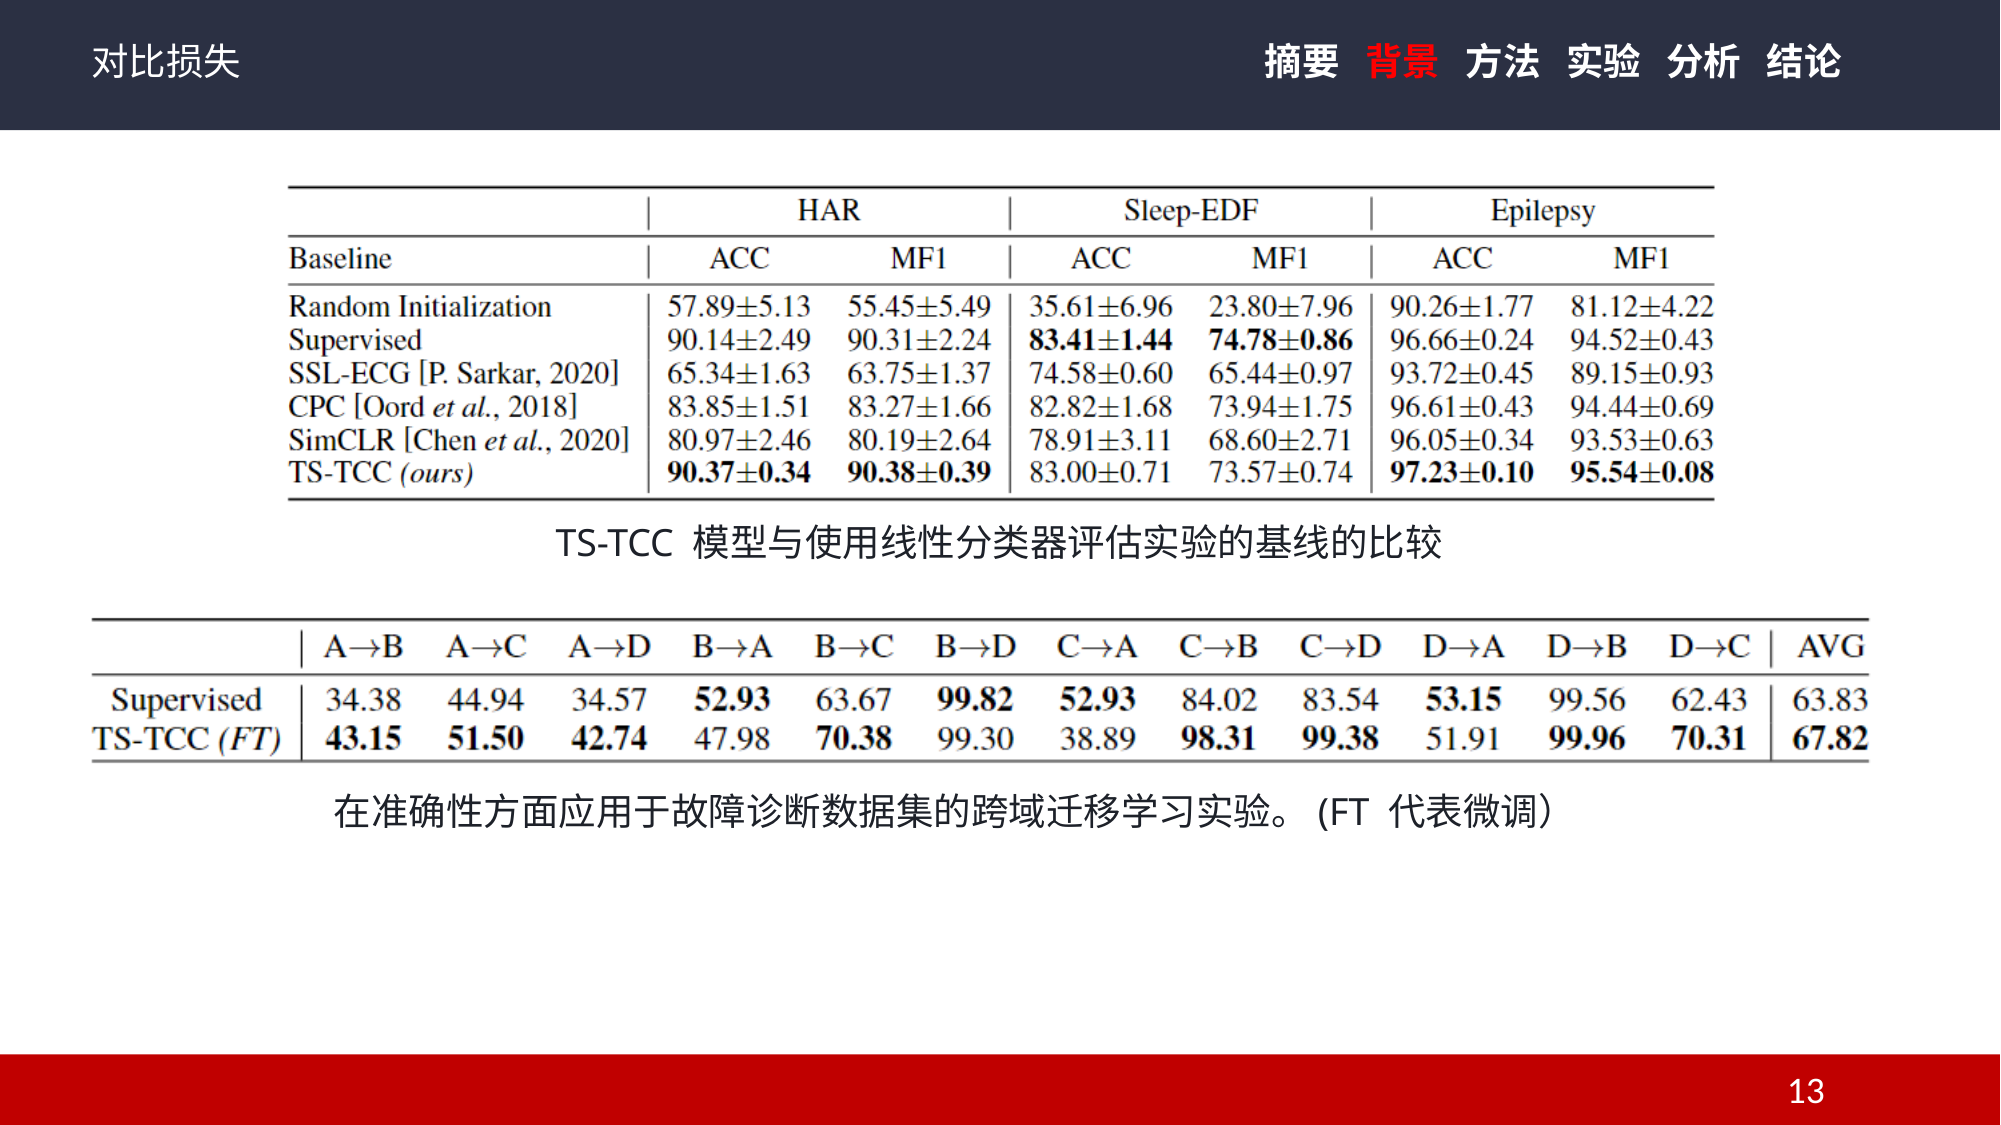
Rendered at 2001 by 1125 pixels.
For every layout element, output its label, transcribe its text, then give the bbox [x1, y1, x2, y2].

text_box TS-TCC 模型与使用线性分类器评估实验的基线的比较 [540, 512, 1541, 571]
text_box 摘要 背景 方法 实验 分析 结论 [1250, 30, 1924, 91]
text_box 对比损失 [76, 30, 325, 91]
picture [76, 599, 1887, 781]
slide_number 13 [1389, 1058, 1840, 1119]
text_box 在准确性方面应用于故障诊断数据集的跨域迁移学习实验。(FT 代表微调） [319, 781, 1638, 841]
picture [280, 171, 1720, 512]
